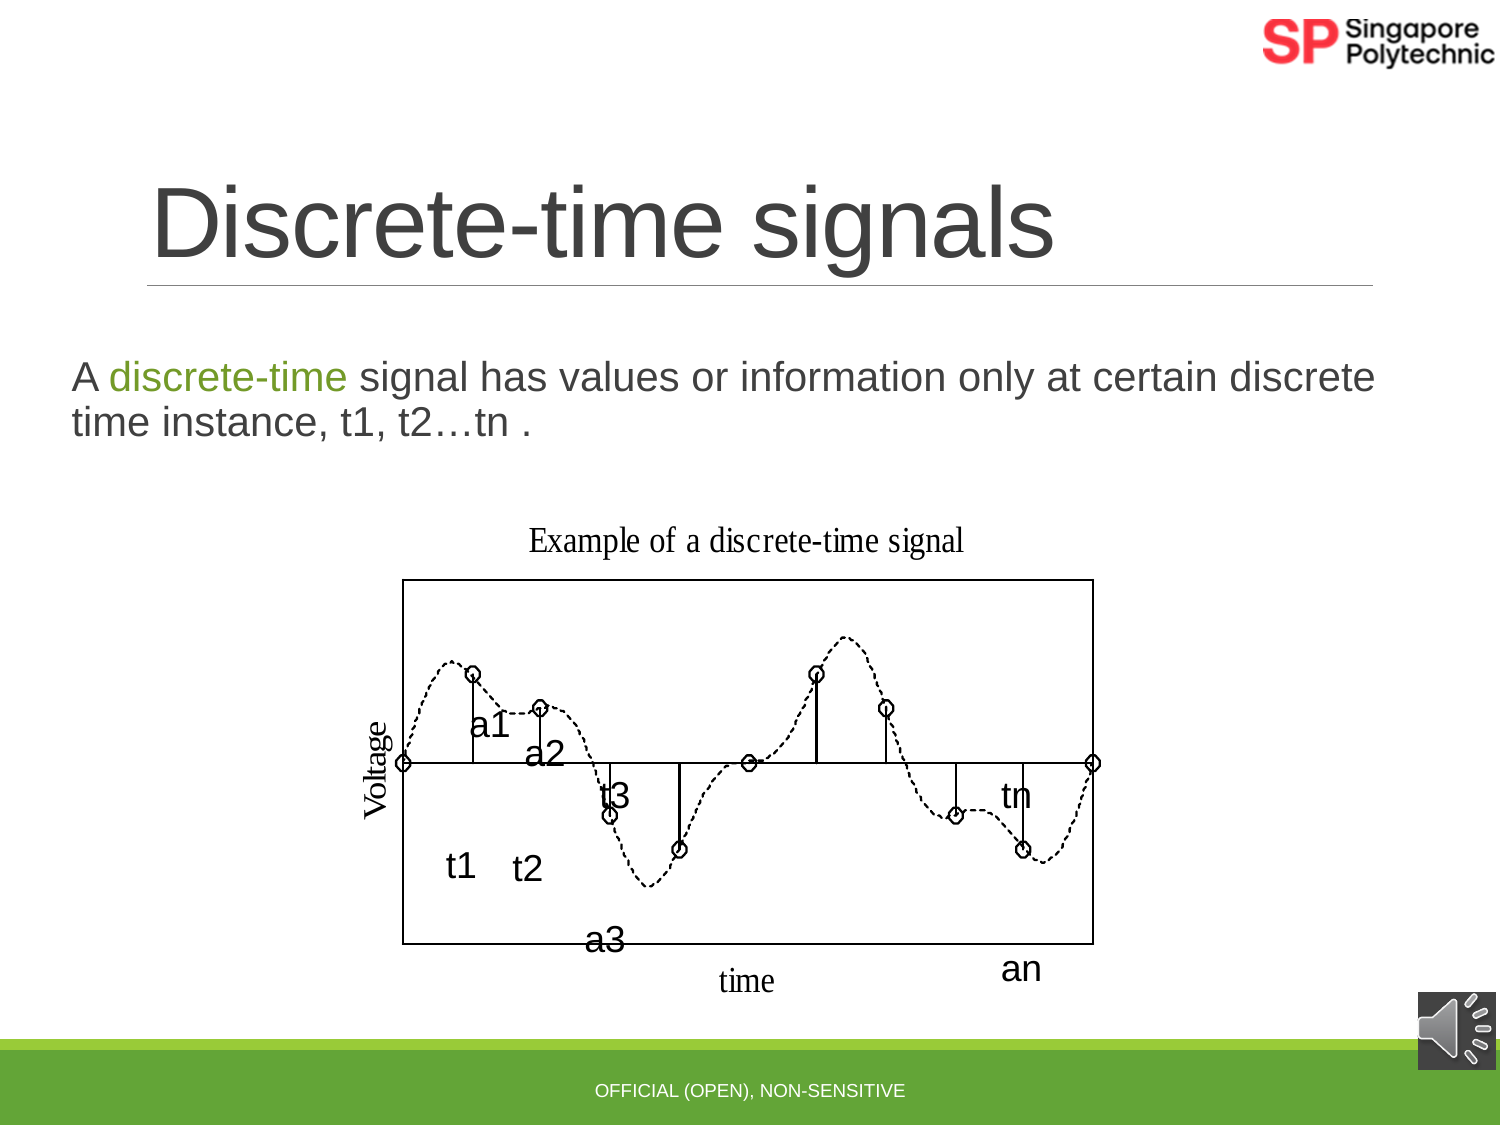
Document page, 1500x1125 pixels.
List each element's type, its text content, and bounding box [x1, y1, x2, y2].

picture [1263, 19, 1496, 72]
footer Official (Open), Non-sensitive [453, 1059, 1047, 1120]
picture [1416, 990, 1498, 1072]
picture [288, 501, 1169, 999]
list A discrete-time signal has values or information only at certain discrete time instance, t1, t2…tn . [56, 348, 1443, 608]
title Discrete-time signals [135, 47, 1373, 285]
